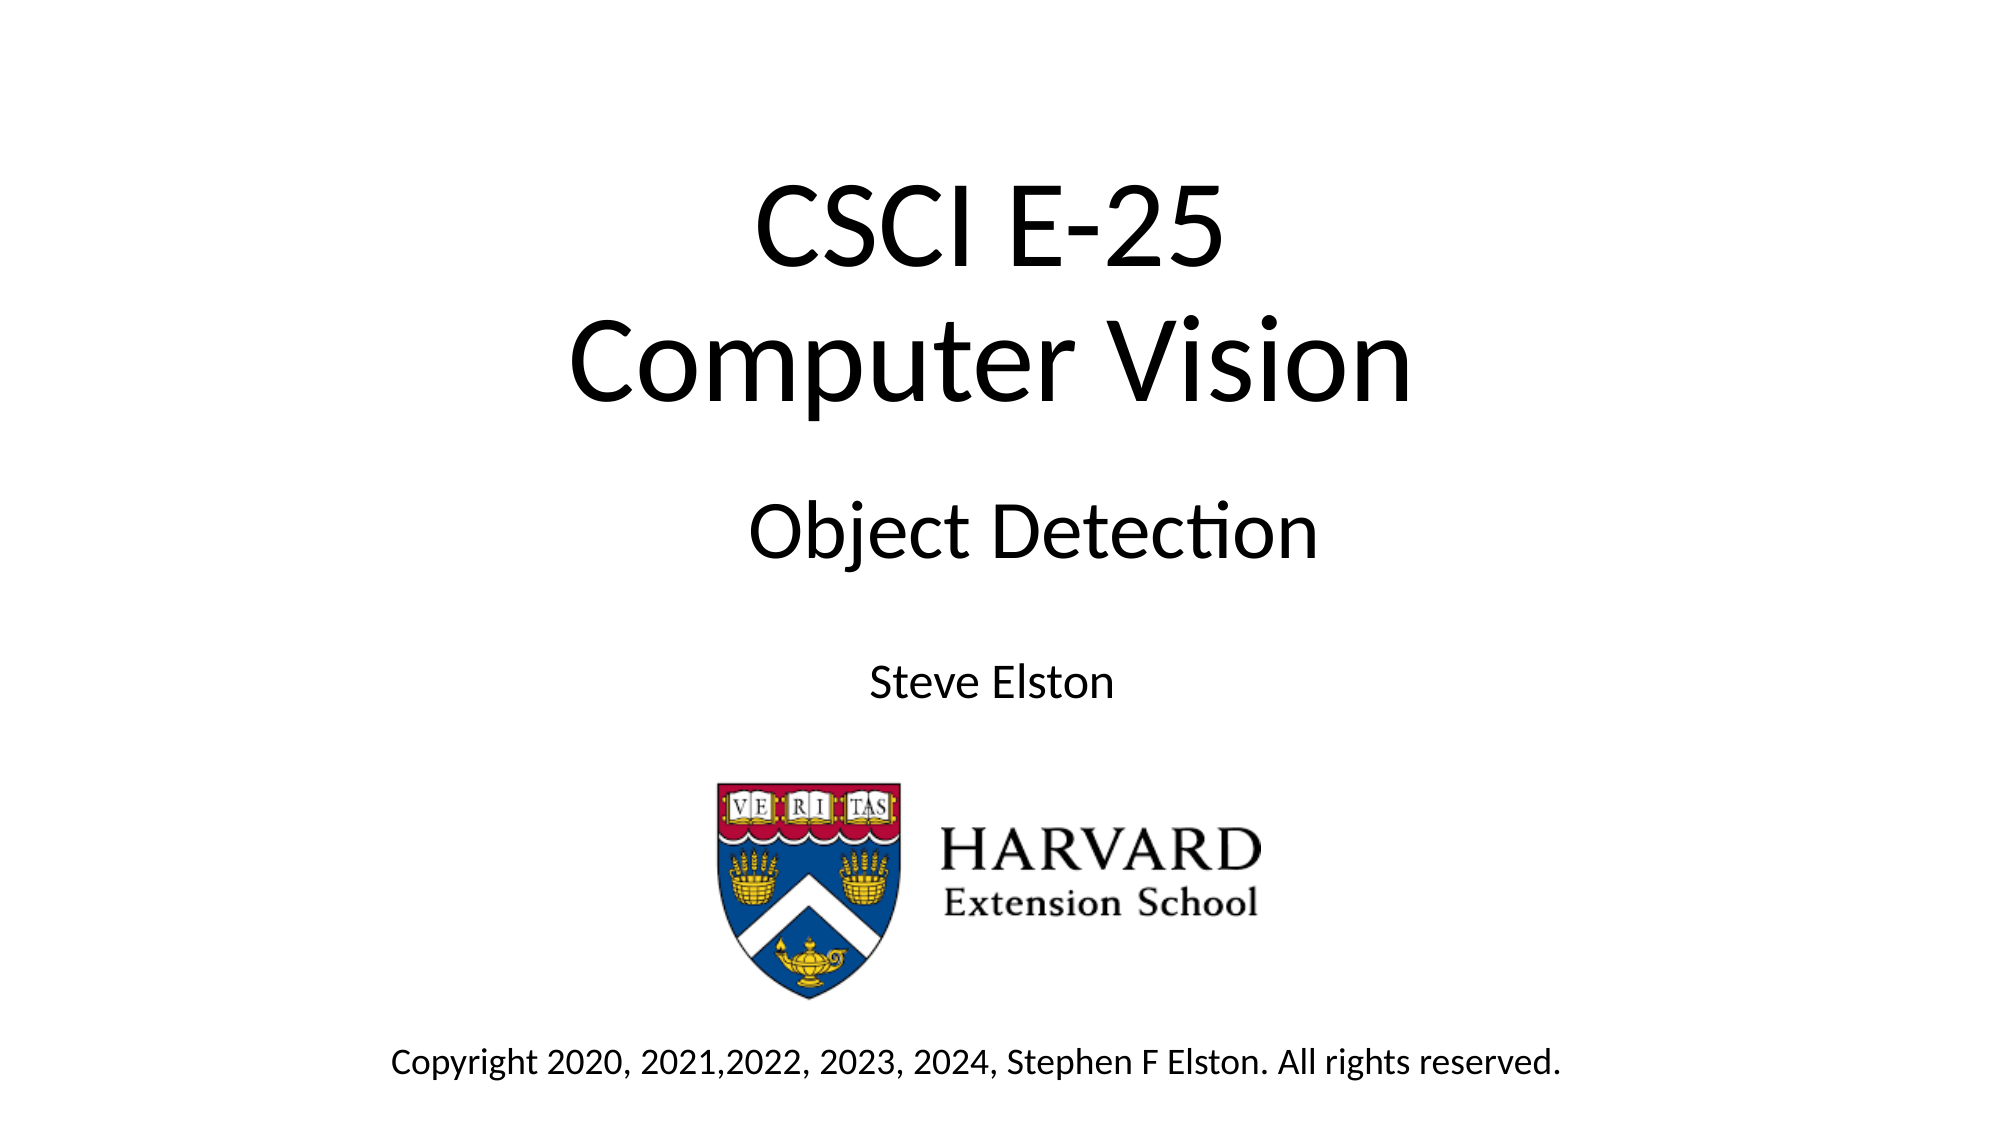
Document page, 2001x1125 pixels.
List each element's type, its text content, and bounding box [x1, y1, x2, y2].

text_box Copyright 2020, 2021,2022, 2023, 2024, Stephen F Elston. All rights reserved. [226, 1034, 1727, 1116]
title CSCI E-25 Computer Vision [204, 44, 1780, 437]
subtitle Steve Elston [242, 647, 1743, 729]
text_box Object Detection [129, 467, 1940, 583]
picture [713, 779, 1261, 1005]
